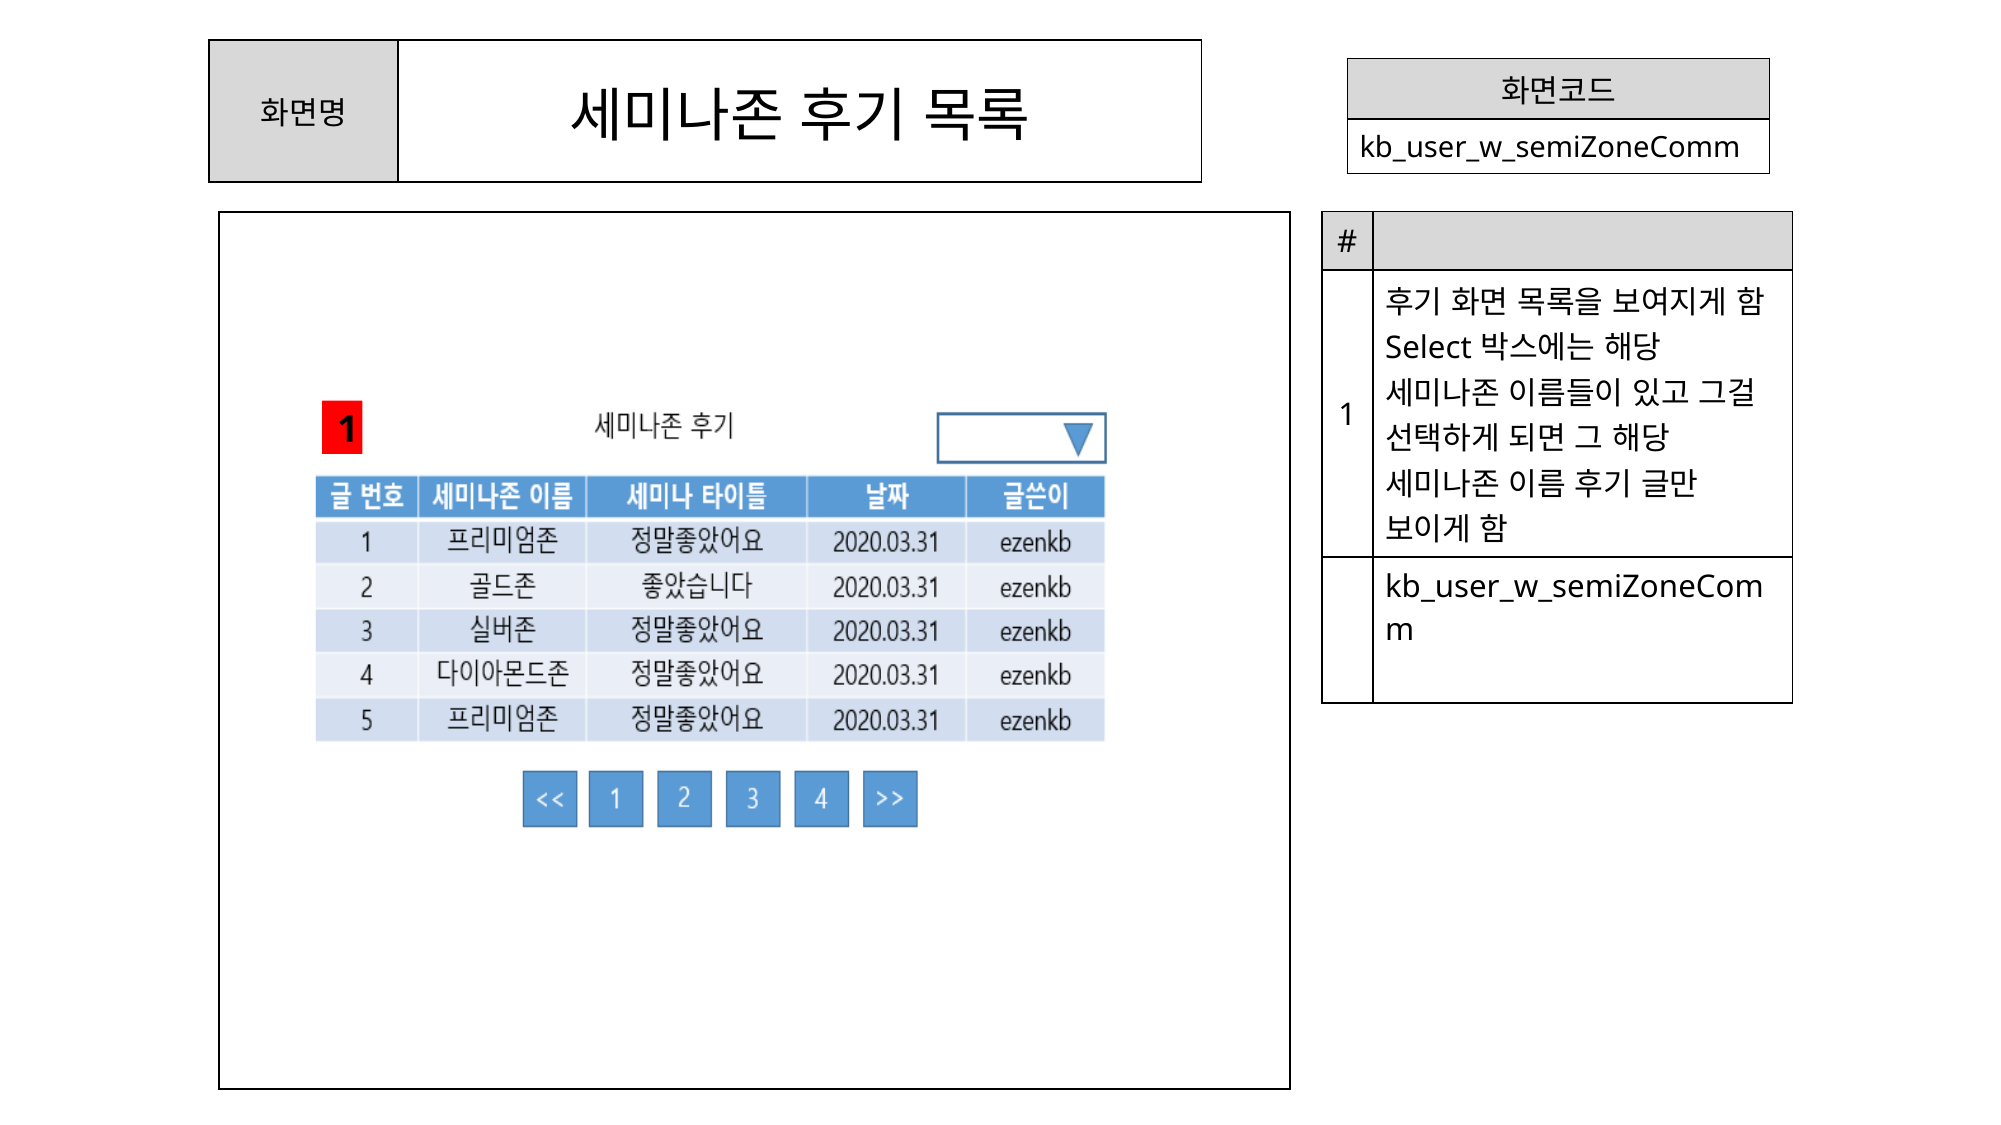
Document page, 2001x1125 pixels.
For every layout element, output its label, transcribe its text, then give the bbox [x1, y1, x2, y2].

table_header # [1323, 212, 1372, 269]
table_cell kb_user_w_semiZoneComm [1374, 558, 1792, 702]
table_cell [1323, 558, 1372, 702]
table_cell kb_user_w_semiZoneComm [1348, 120, 1769, 173]
table_header [1374, 212, 1792, 269]
table_cell 후기 화면 목록을 보여지게 함 Select박스에는 해당 세미나존 이름들이 있고 그걸 선택하게 되면 그 해당 세미나존 이름 후기 글만 보이게 함 [1374, 271, 1792, 556]
table_header 화면코드 [1348, 59, 1769, 118]
picture [269, 353, 1187, 948]
table_header 세미나존 후기 목록 [399, 41, 1201, 181]
text_box [219, 211, 1290, 1090]
table_header 화면명 [210, 41, 397, 181]
table_cell 1 [1323, 271, 1372, 556]
